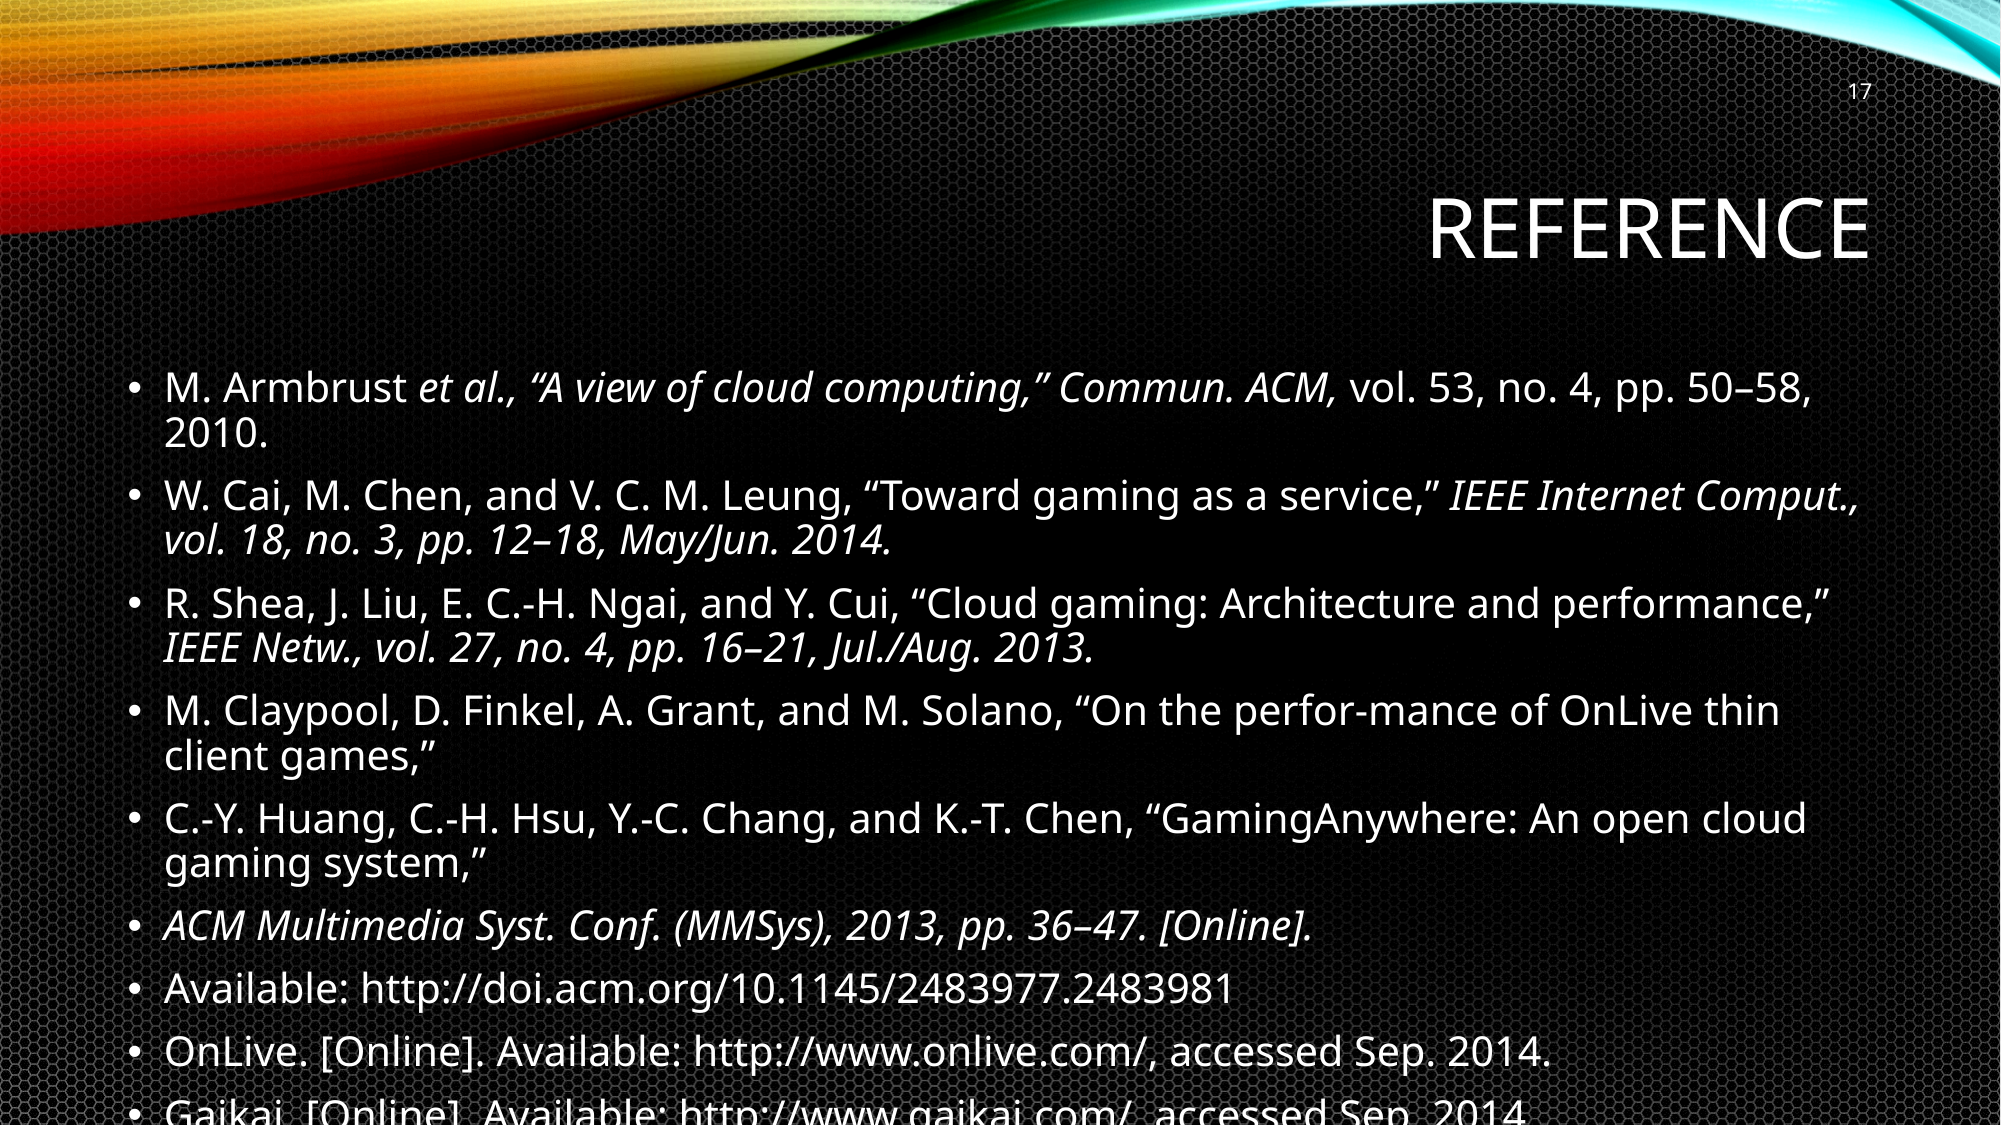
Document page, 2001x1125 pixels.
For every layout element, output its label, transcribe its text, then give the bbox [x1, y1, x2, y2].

picture [0, 0, 2001, 1125]
slide_number 17 [1437, 62, 1888, 123]
list M. Armbrust et al., “A view of cloud computing,” Commun. ACM, vol. 53, no. 4, pp. 50–58, 2010. W. Cai, M. Chen, and V. C. M. Leung, “Toward gaming as a service,” IEEE Internet Comput., vol. 18, no. 3, pp. 12–18, May/Jun. 2014. R. Shea, J. Liu, E. C.-H. Ngai, and Y. Cui, “Cloud gaming: Architecture and performance,” IEEE Netw., vol. 27, no. 4, pp. 16–21, Jul./Aug. 2013. M. Claypool, D. Finkel, A. Grant, and M. Solano, “On the perfor-mance of OnLive thin client games,” C.-Y. Huang, C.-H. Hsu, Y.-C. Chang, and K.-T. Chen, “GamingAnywhere: An open cloud gaming system,” ACM Multimedia Syst. Conf. (MMSys), 2013, pp. 36–47. [Online]. Available: http://doi.acm.org/10.1145/2483977.2483981 OnLive. [Online]. Available: http://www.onlive.com/, accessed Sep. 2014. Gaikai. [Online]. Available: http://www.gaikai.com/, accessed Sep. 2014. [112, 360, 1888, 1125]
title Reference [474, 125, 1888, 338]
